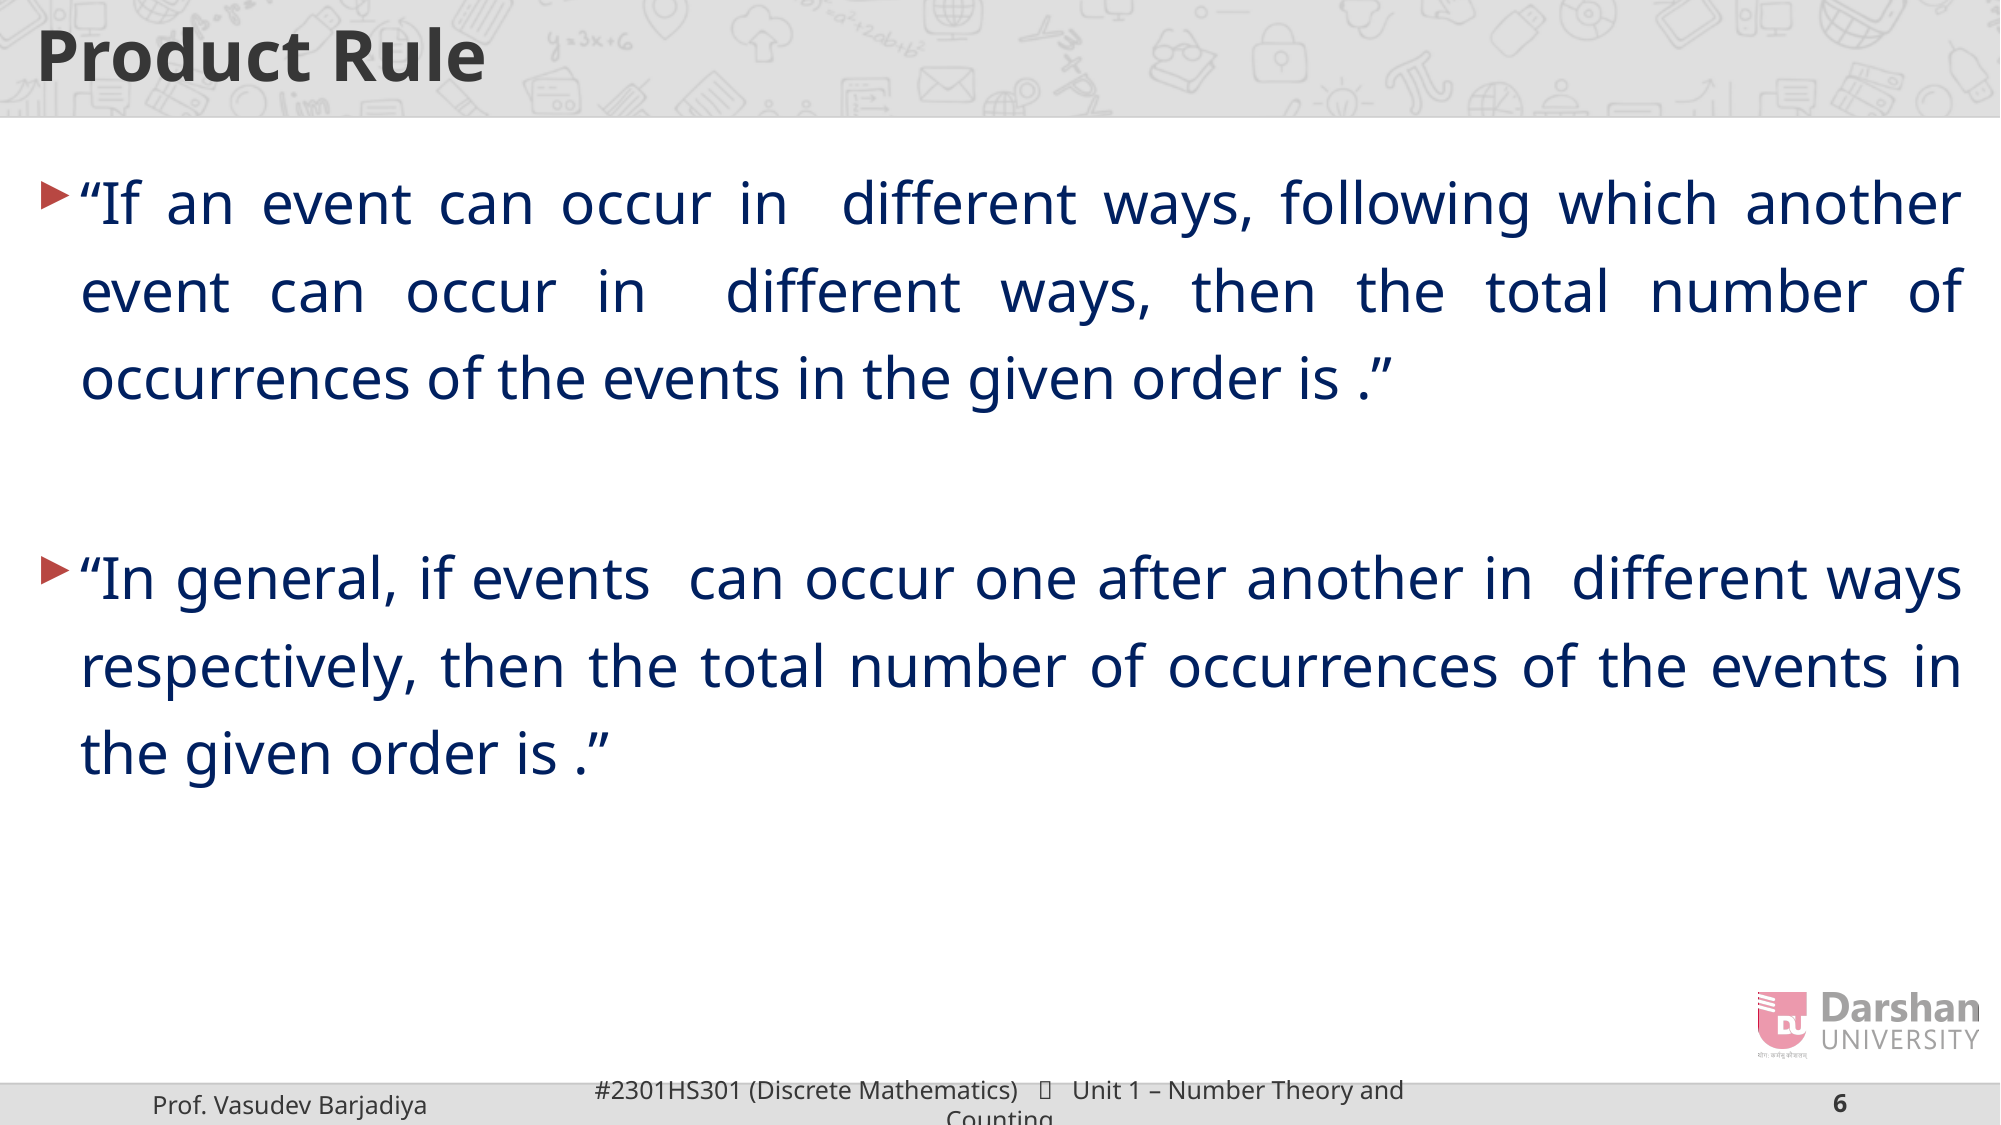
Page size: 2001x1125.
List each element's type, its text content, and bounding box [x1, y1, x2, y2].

title Product Rule [0, 0, 2000, 117]
